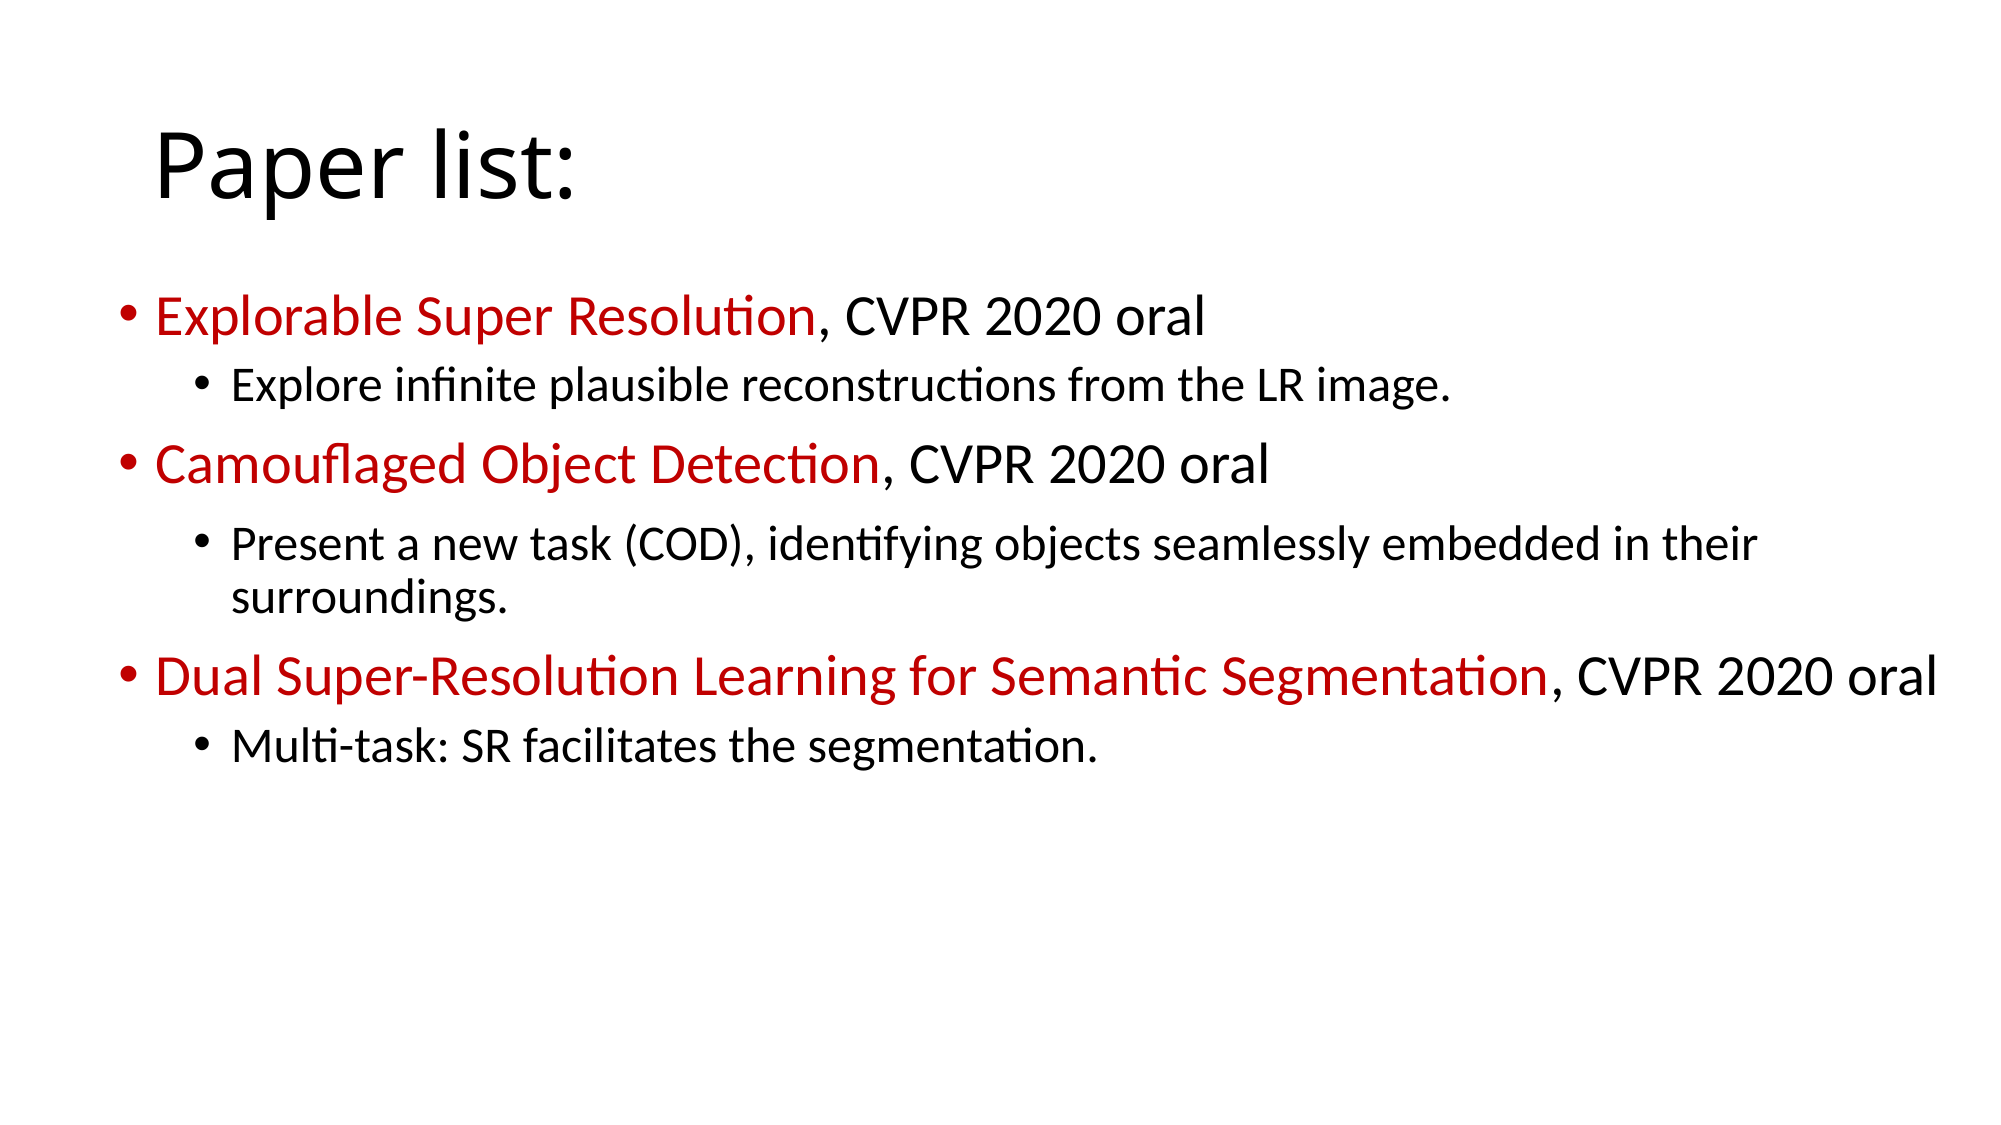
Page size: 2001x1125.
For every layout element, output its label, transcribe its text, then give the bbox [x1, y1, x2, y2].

title Paper list: [137, 59, 1863, 277]
list Explorable Super Resolution, CVPR 2020 oral Explore infinite plausible reconstructions from the LR image. Camouflaged Object Detection, CVPR 2020 oral Present a new task (COD), identifying objects seamlessly embedded in their surroundings. Dual Super-Resolution Learning for Semantic Segmentation, CVPR 2020 oral Multi-task: SR facilitates the segmentation. [103, 277, 1966, 992]
